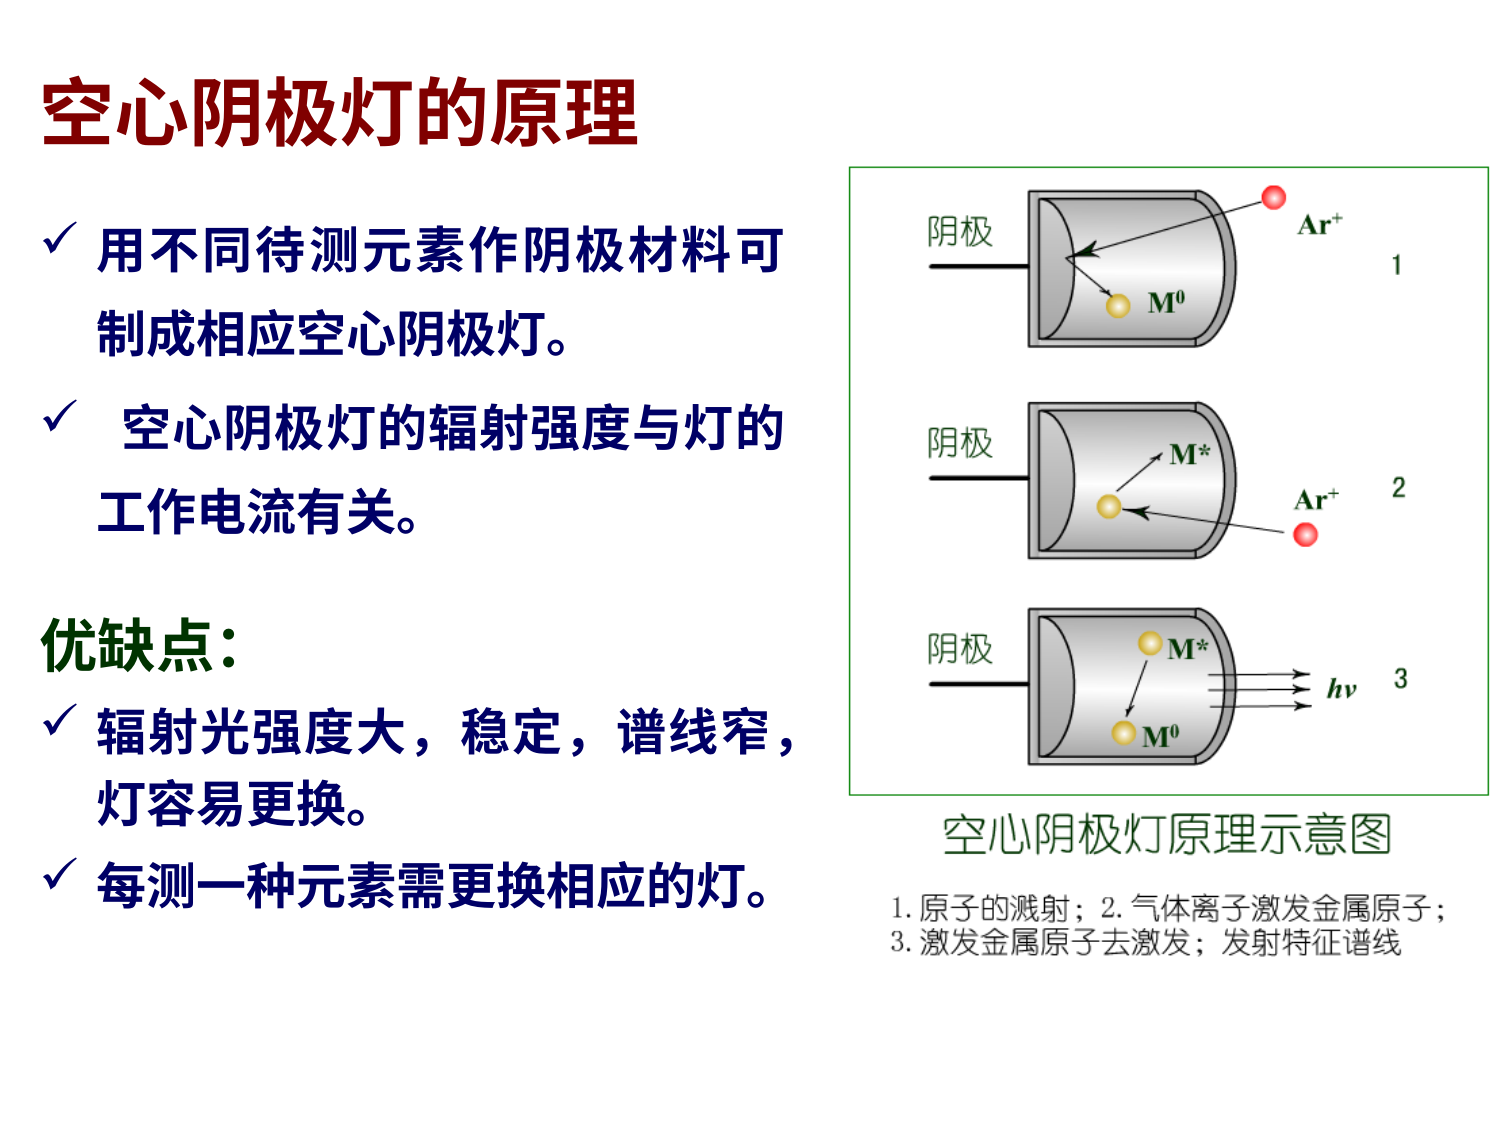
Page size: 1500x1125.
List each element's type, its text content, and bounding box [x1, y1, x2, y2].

text_box 用不同待测元素作阴极材料可制成相应空心阴极灯。 空心阴极灯的辐射强度与灯的工作电流有关。 [24, 187, 800, 549]
picture [841, 137, 1500, 988]
text_box 空心阴极灯的原理 [24, 50, 838, 163]
text_box 优缺点： 辐射光强度大，稳定，谱线窄，灯容易更换。 每测一种元素需更换相应的灯。 [24, 587, 836, 923]
